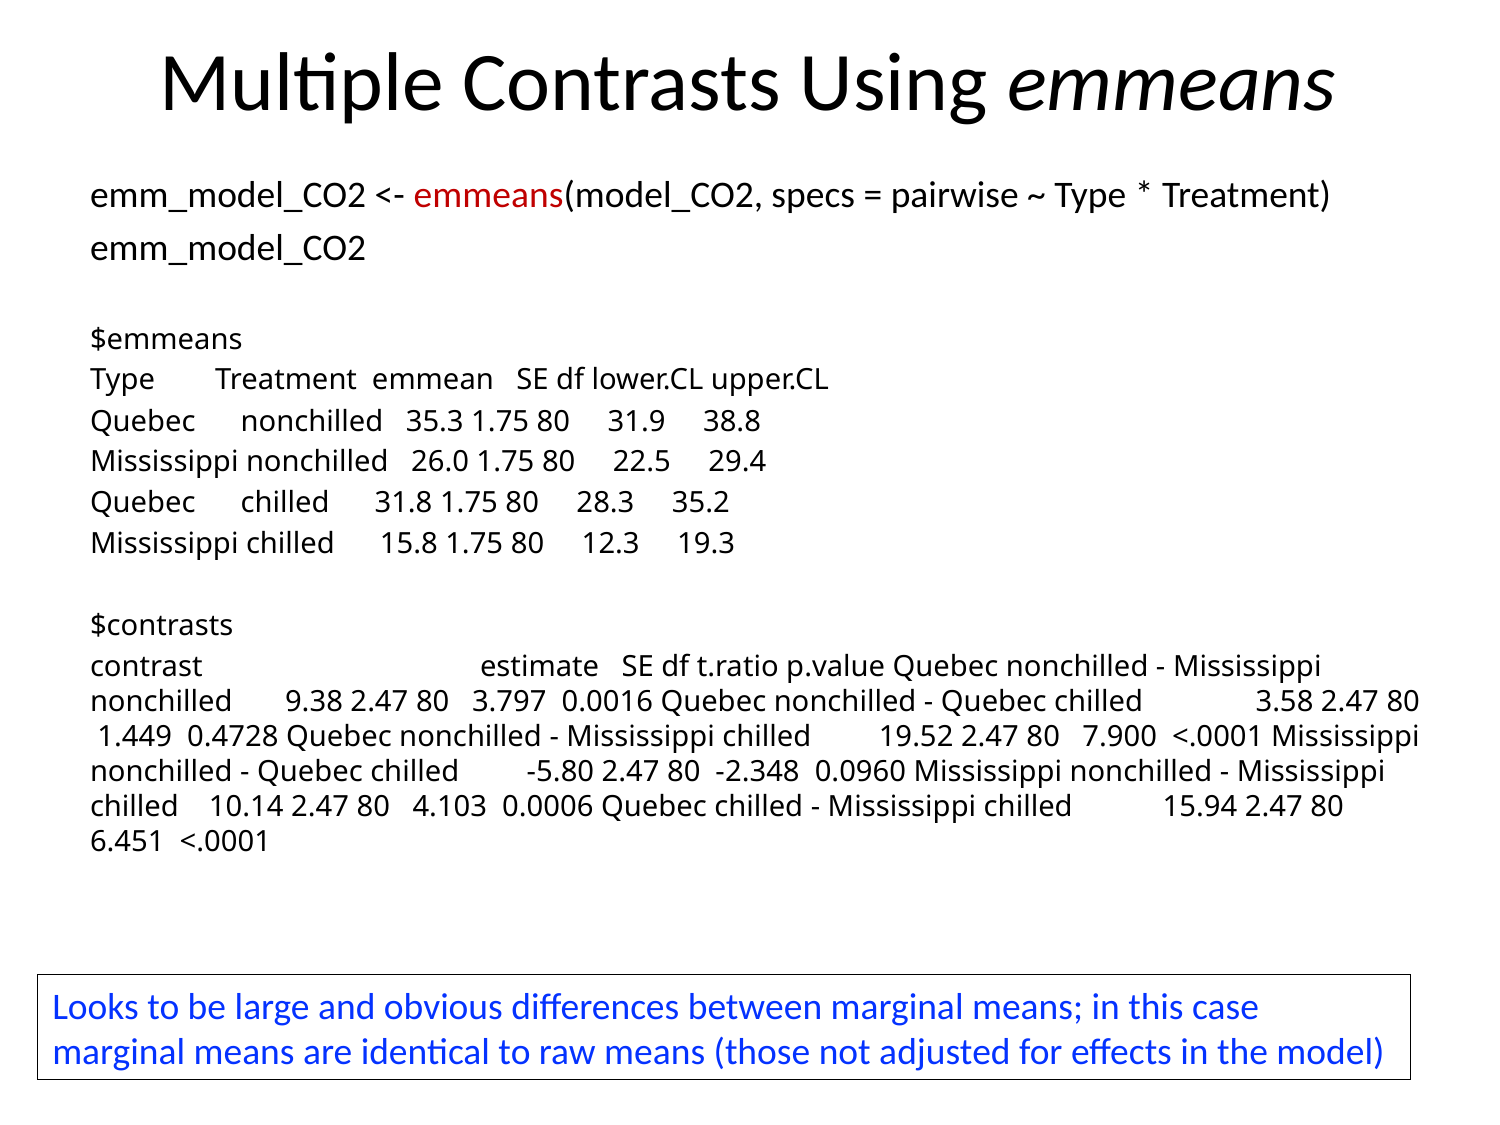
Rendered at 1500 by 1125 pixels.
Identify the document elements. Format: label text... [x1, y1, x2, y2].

list emm_model_CO2 <- emmeans(model_CO2, specs = pairwise ~ Type * Treatment) emm_model_CO2 $emmeans Type Treatment emmean SE df lower.CL upper.CL Quebec nonchilled 35.3 1.75 80 31.9 38.8 Mississippi nonchilled 26.0 1.75 80 22.5 29.4 Quebec chilled 31.8 1.75 80 28.3 35.2 Mississippi chilled 15.8 1.75 80 12.3 19.3 $contrasts contrast estimate SE df t.ratio p.value Quebec nonchilled - Mississippi nonchilled 9.38 2.47 80 3.797 0.0016 Quebec nonchilled - Quebec chilled 3.58 2.47 80 1.449 0.4728 Quebec nonchilled - Mississippi chilled 19.52 2.47 80 7.900 <.0001 Mississippi nonchilled - Quebec chilled -5.80 2.47 80 -2.348 0.0960 Mississippi nonchilled - Mississippi chilled 10.14 2.47 80 4.103 0.0006 Quebec chilled - Mississippi chilled 15.94 2.47 80 6.451 <.0001 [75, 162, 1450, 1113]
text_box Looks to be large and obvious differences between marginal means; in this case marginal means are identical to raw means (those not adjusted for effects in the model) [37, 974, 1411, 1080]
title Multiple Contrasts Using emmeans [72, 0, 1423, 155]
